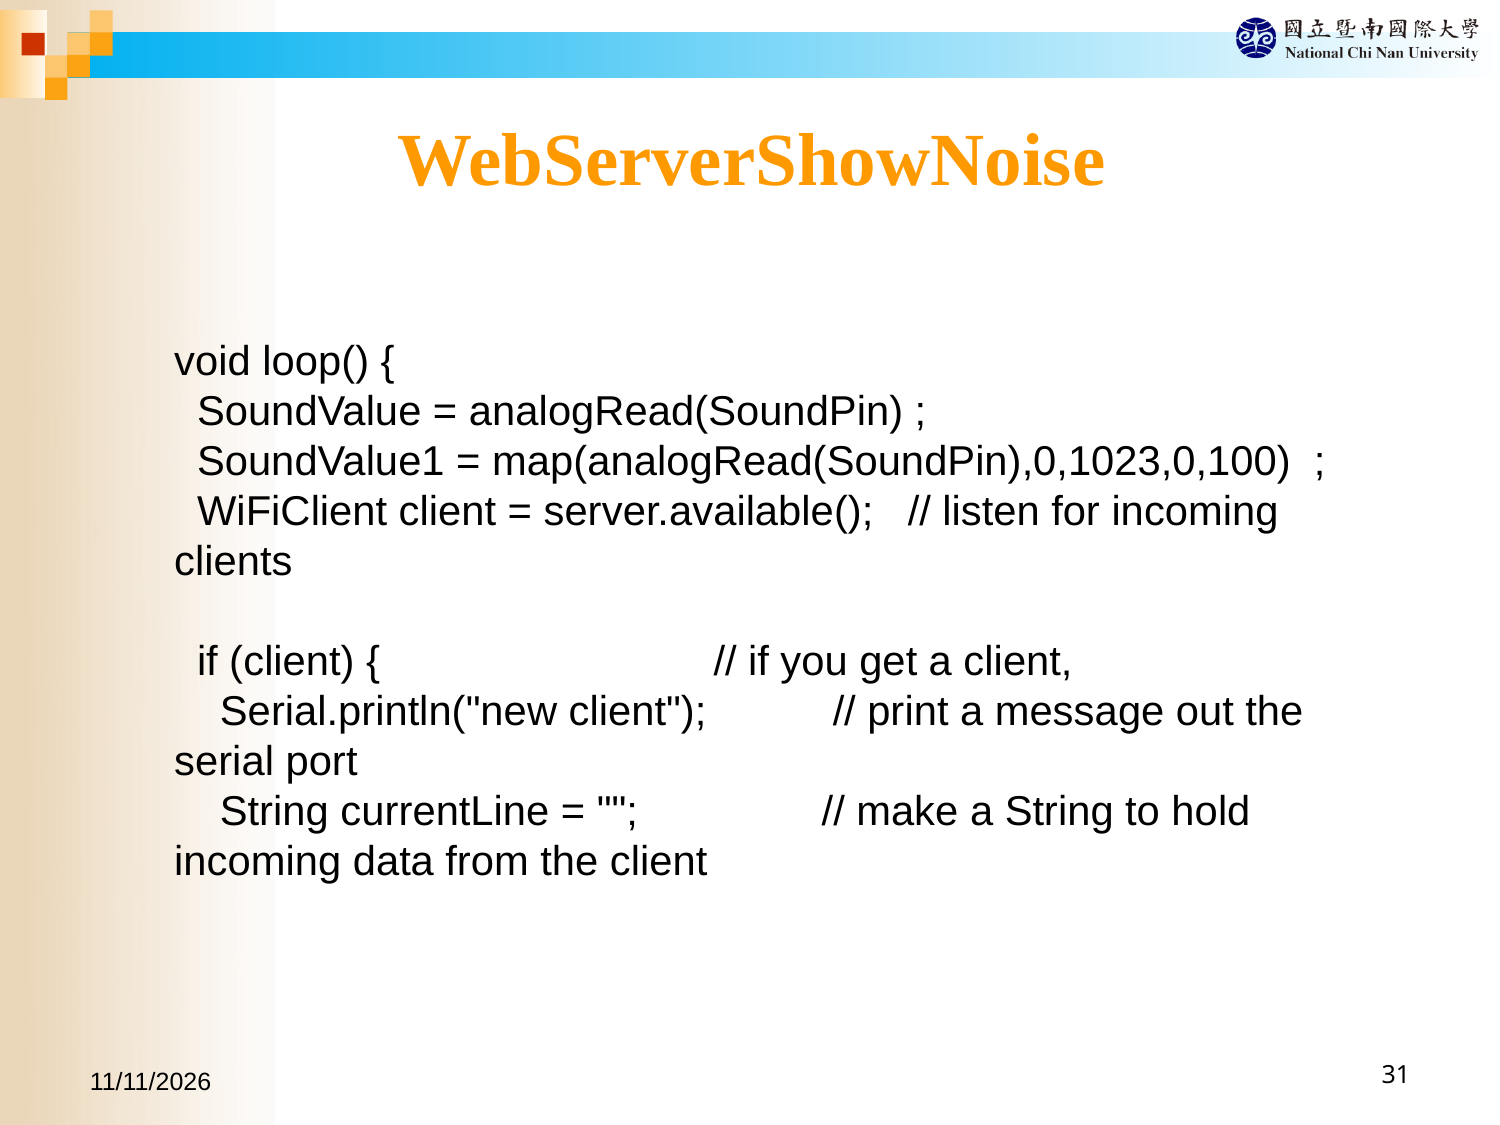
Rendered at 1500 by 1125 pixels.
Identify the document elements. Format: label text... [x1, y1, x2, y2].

picture [1234, 10, 1485, 67]
text_box void loop() { SoundValue = analogRead(SoundPin) ; SoundValue1 = map(analogRead(SoundPin),0,1023,0,100) ; WiFiClient client = server.available(); // listen for incoming clients if (client) { // if you get a client, Serial.println("new client"); // print a message out the serial port String currentLine = ""; // make a String to hold incoming data from the client [159, 326, 1376, 892]
text_box 31 [1074, 1024, 1425, 1100]
title WebServerShowNoise [76, 42, 1427, 268]
text_box 2017/9/30 [75, 1024, 425, 1103]
